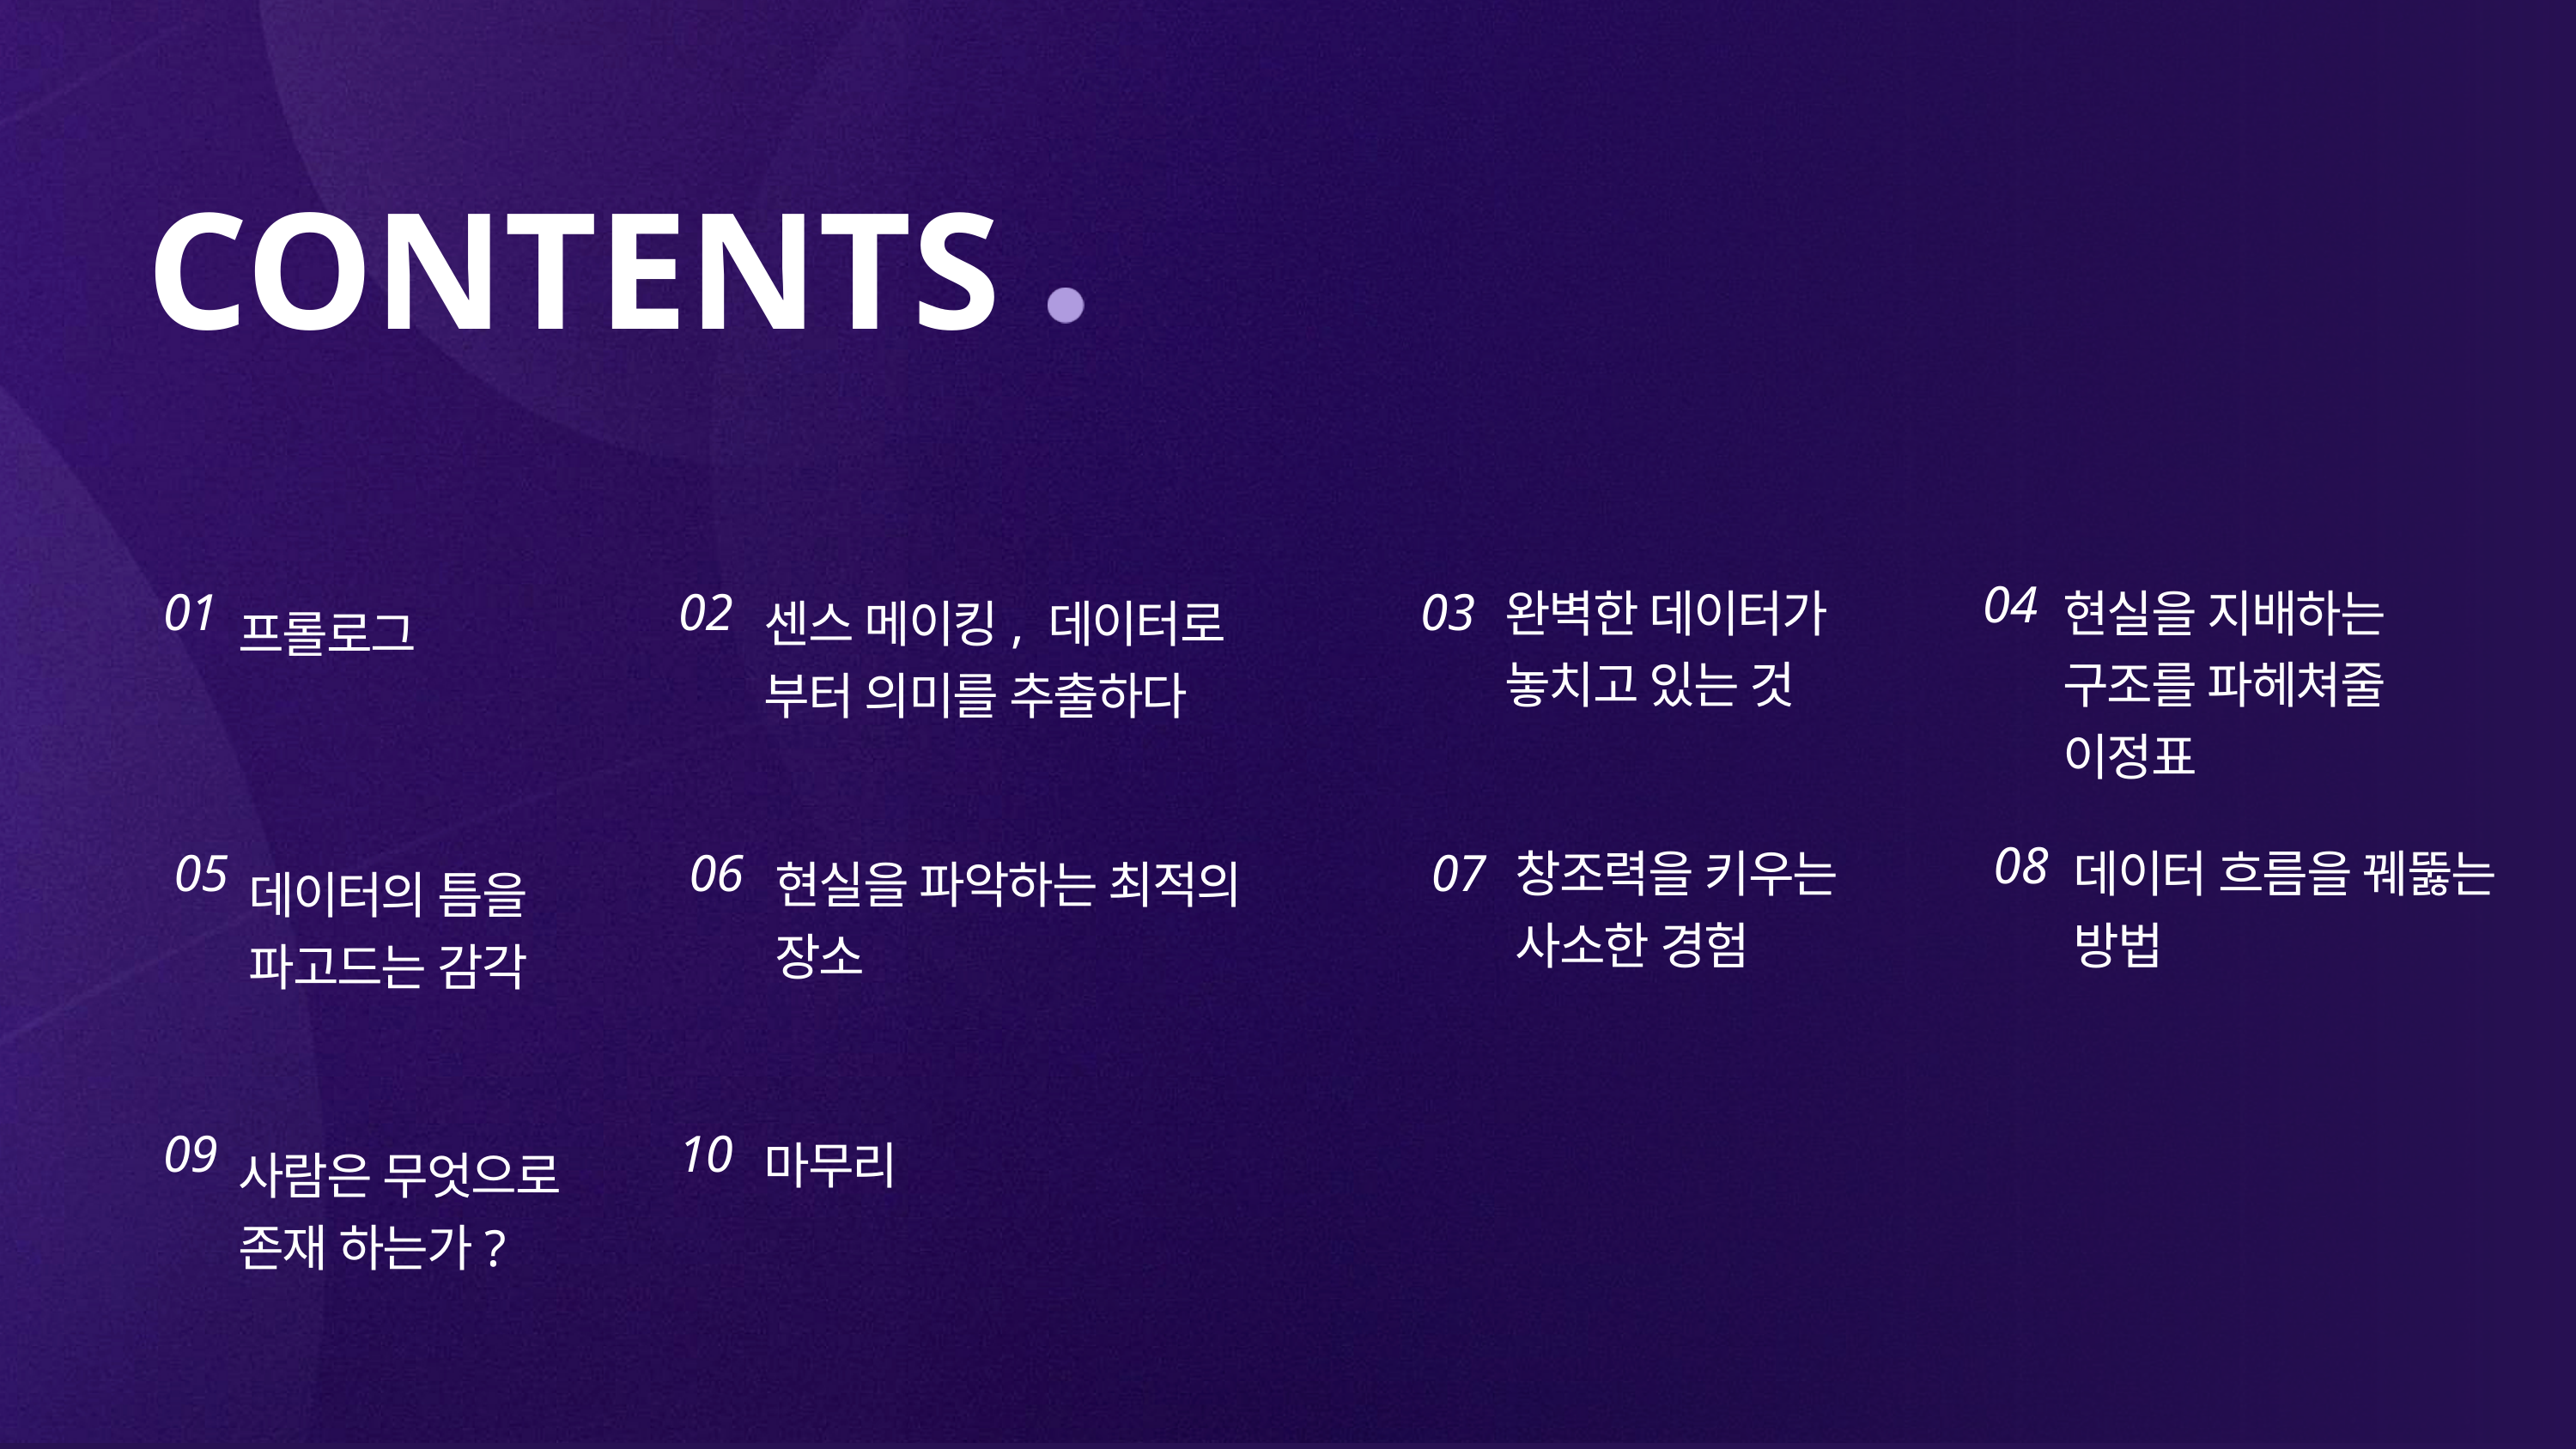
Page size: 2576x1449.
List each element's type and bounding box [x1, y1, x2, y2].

text_box [1048, 288, 1084, 324]
text_box [0, 0, 2576, 1444]
